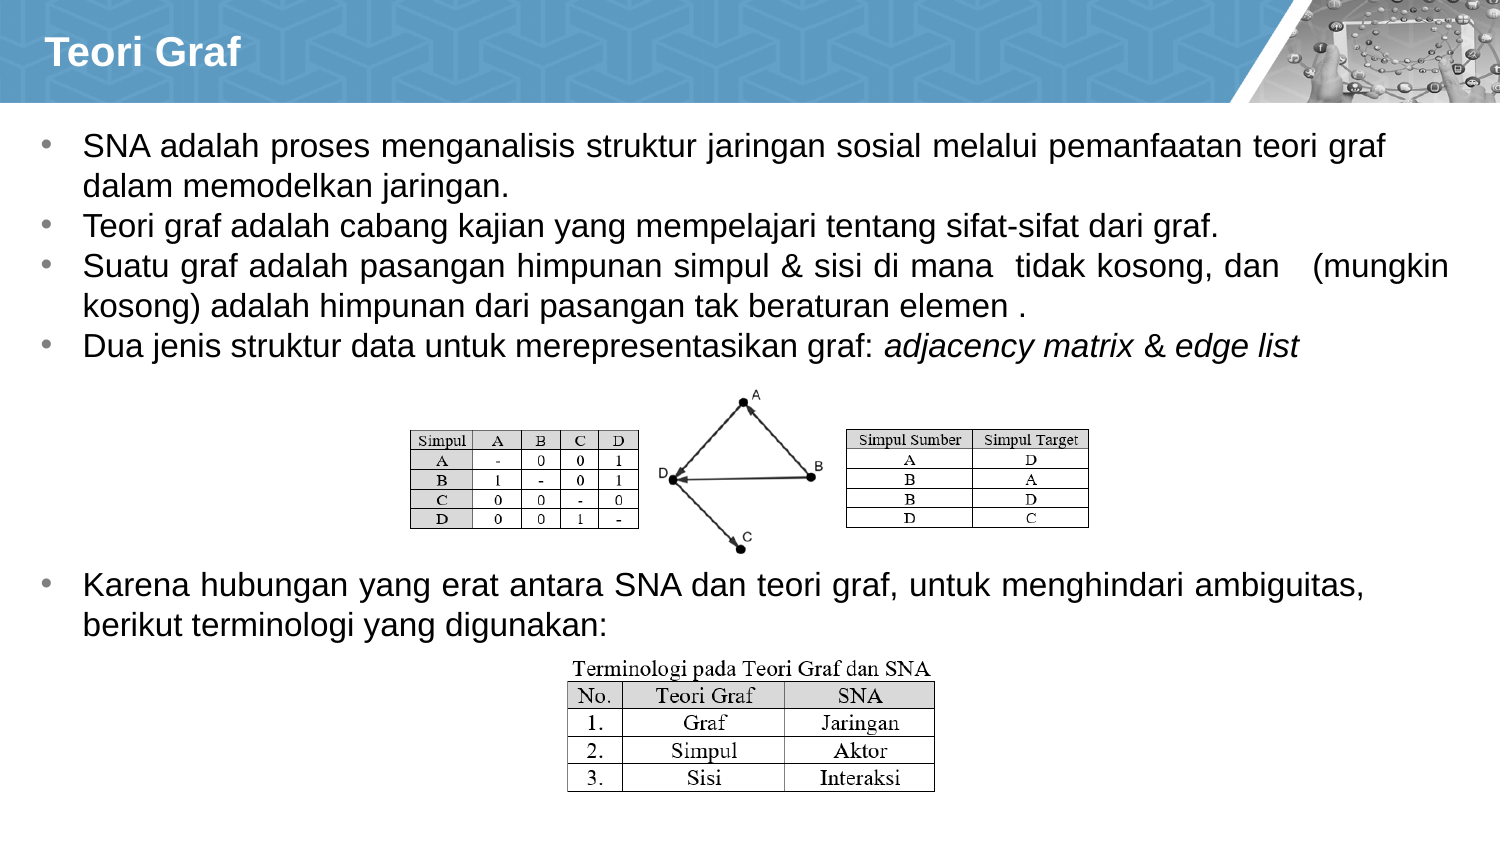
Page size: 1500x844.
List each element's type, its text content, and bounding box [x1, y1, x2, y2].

picture [0, 0, 1500, 844]
title Teori Graf [29, 0, 1287, 99]
